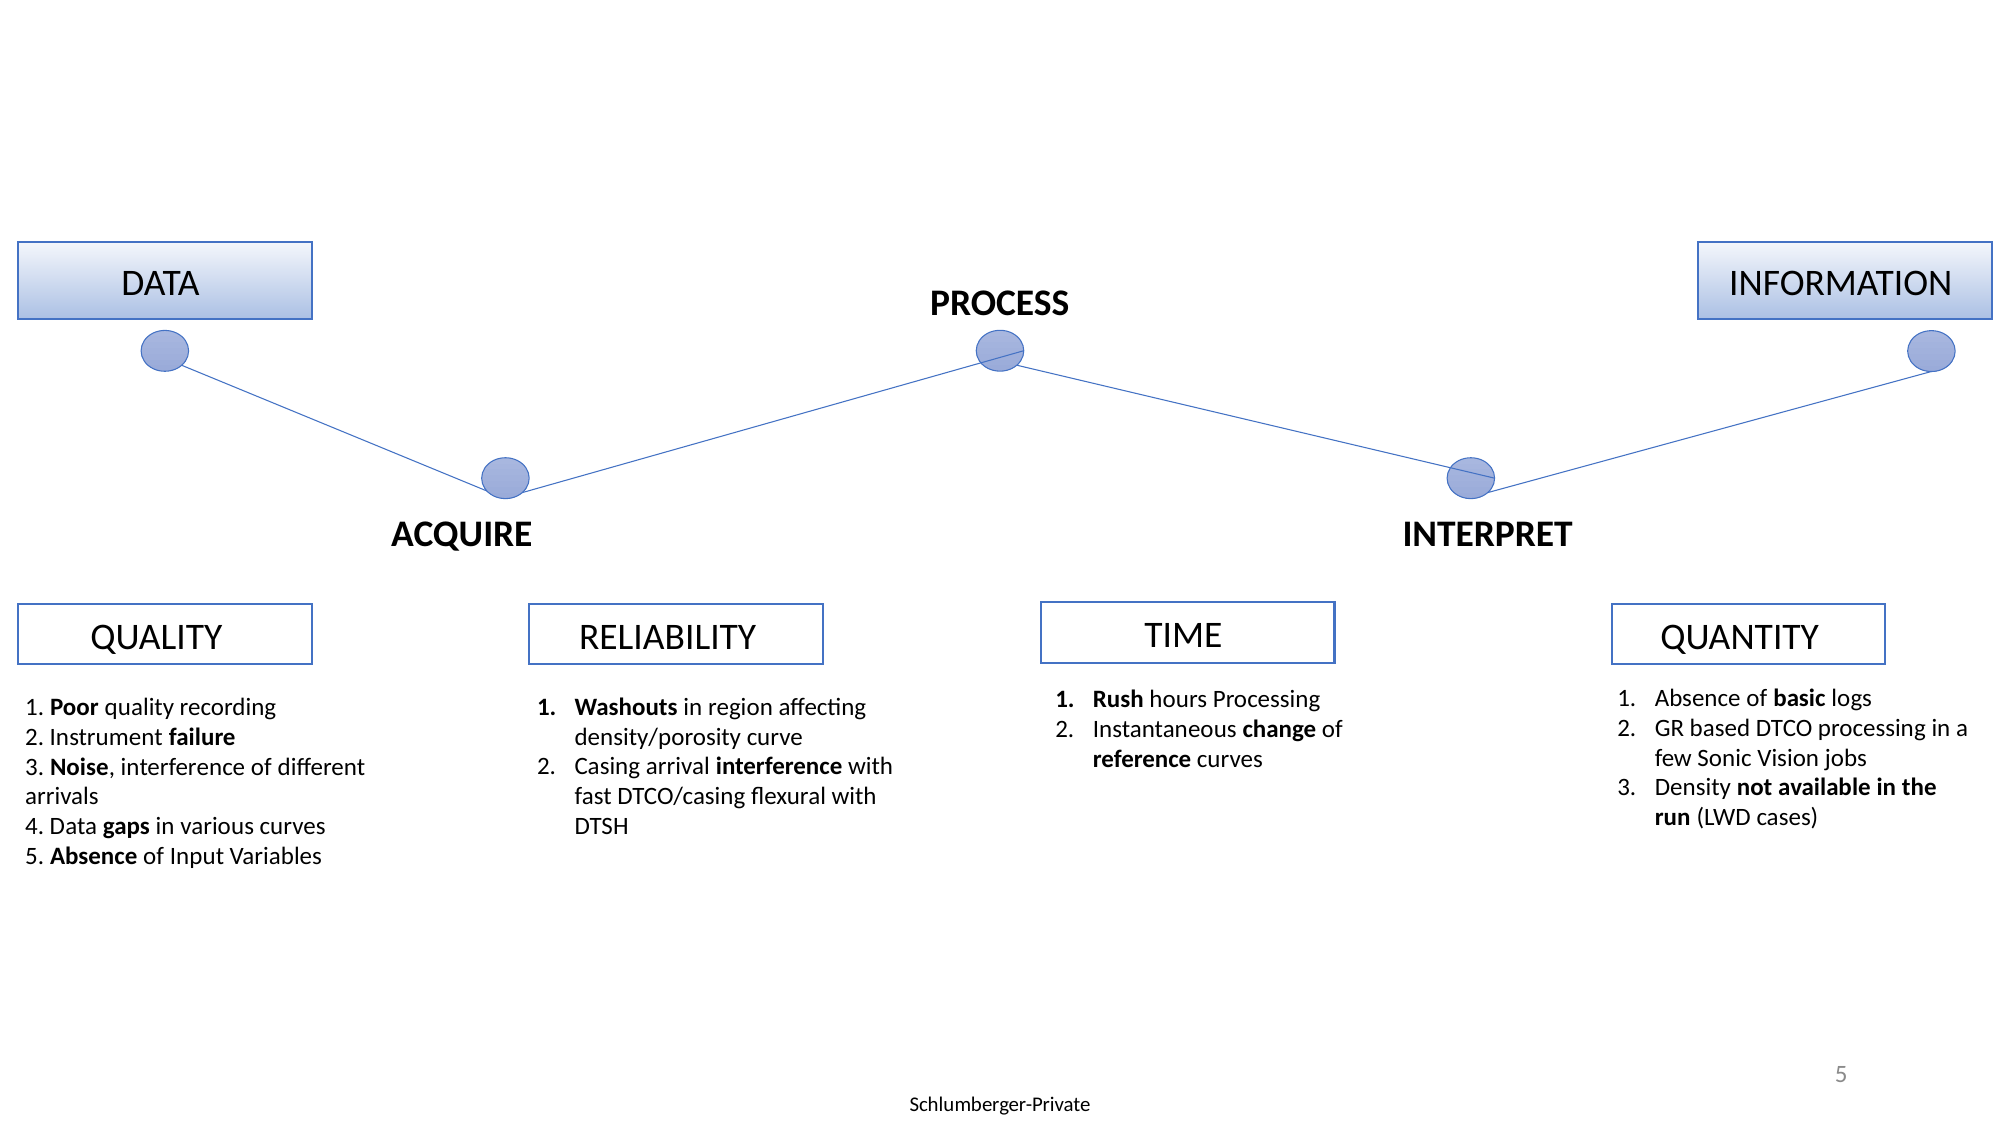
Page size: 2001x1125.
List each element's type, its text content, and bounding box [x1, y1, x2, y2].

text_box Washouts in region affecting density/porosity curve Casing arrival interference with fast DTCO/casing flexural with DTSH [522, 682, 912, 878]
text_box Absence of basic logs GR based DTCO processing in a few Sonic Vision jobs Density not available in the run (LWD cases) [1602, 673, 1992, 898]
text_box [1453, 470, 1487, 500]
text_box [975, 331, 1025, 372]
text_box Rush hours Processing Instantaneous change of reference curves [1040, 675, 1430, 840]
text_box 1. Poor quality recording 2. Instrument failure 3. Noise, interference of different arrivals 4. Data gaps in various curves 5. Absence of Input Variables [10, 682, 400, 908]
text_box INTERPRET [1363, 501, 1612, 562]
text_box DATA [17, 241, 313, 320]
text_box [140, 329, 190, 372]
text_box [1487, 351, 1908, 493]
text_box QUANTITY [1611, 603, 1886, 665]
text_box PROCESS [875, 270, 1124, 331]
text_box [1016, 365, 1454, 493]
slide_number 5 [1412, 1042, 1863, 1103]
text_box [1907, 330, 1956, 373]
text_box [181, 365, 482, 479]
text_box [1454, 457, 1487, 475]
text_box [522, 365, 984, 493]
text_box RELIABILITY [528, 603, 824, 665]
text_box [481, 457, 522, 500]
text_box TIME [1040, 601, 1336, 664]
text_box QUALITY [17, 603, 313, 665]
text_box ACQUIRE [337, 501, 586, 562]
text_box INFORMATION [1697, 241, 1993, 320]
